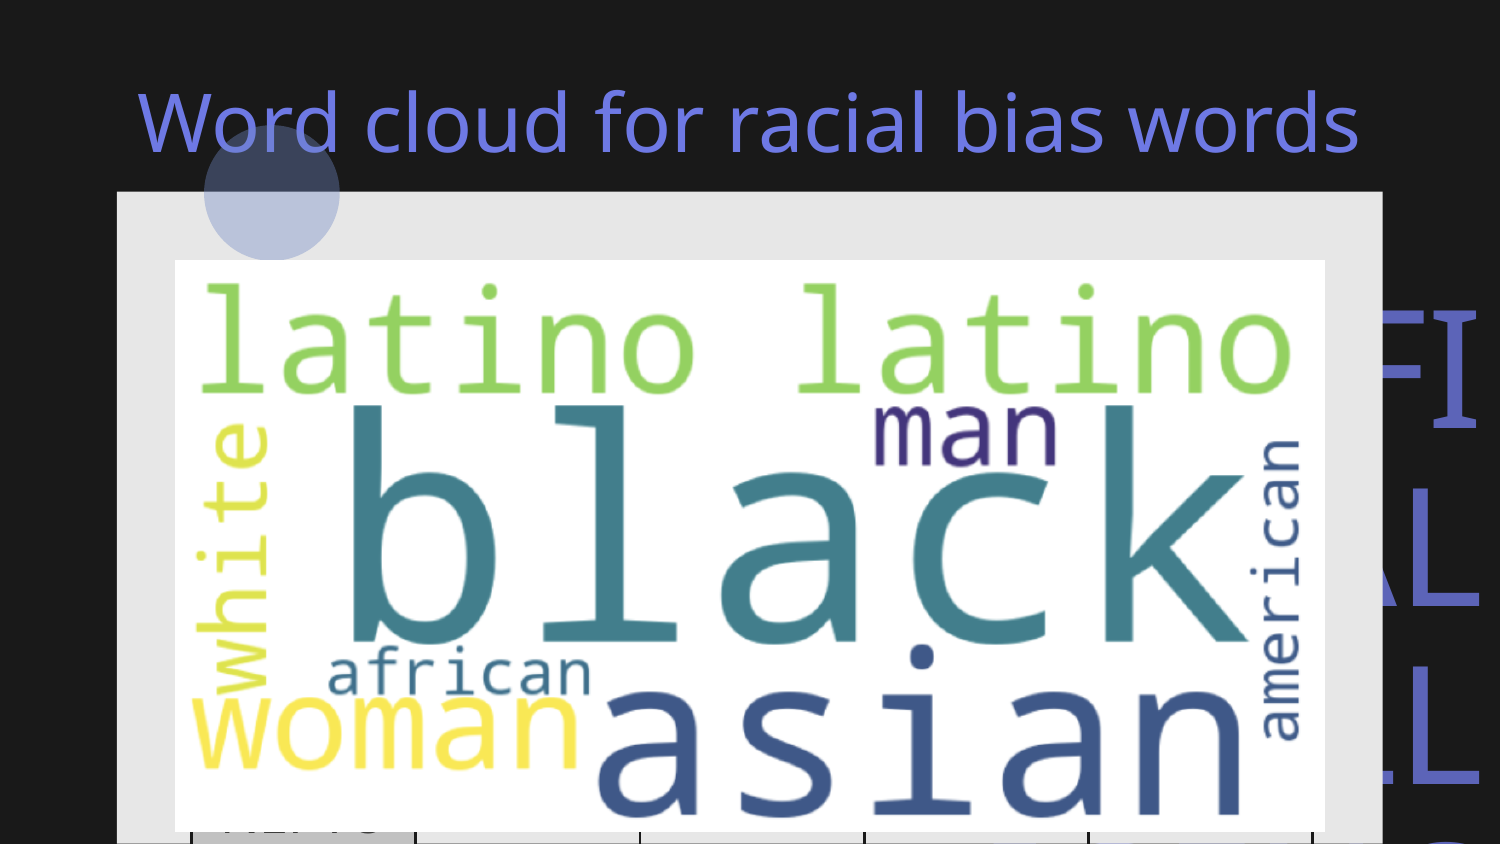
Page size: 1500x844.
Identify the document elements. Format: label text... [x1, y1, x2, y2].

title Word cloud for racial bias words [118, 72, 1382, 167]
text_box [204, 125, 340, 259]
picture [174, 260, 1326, 832]
